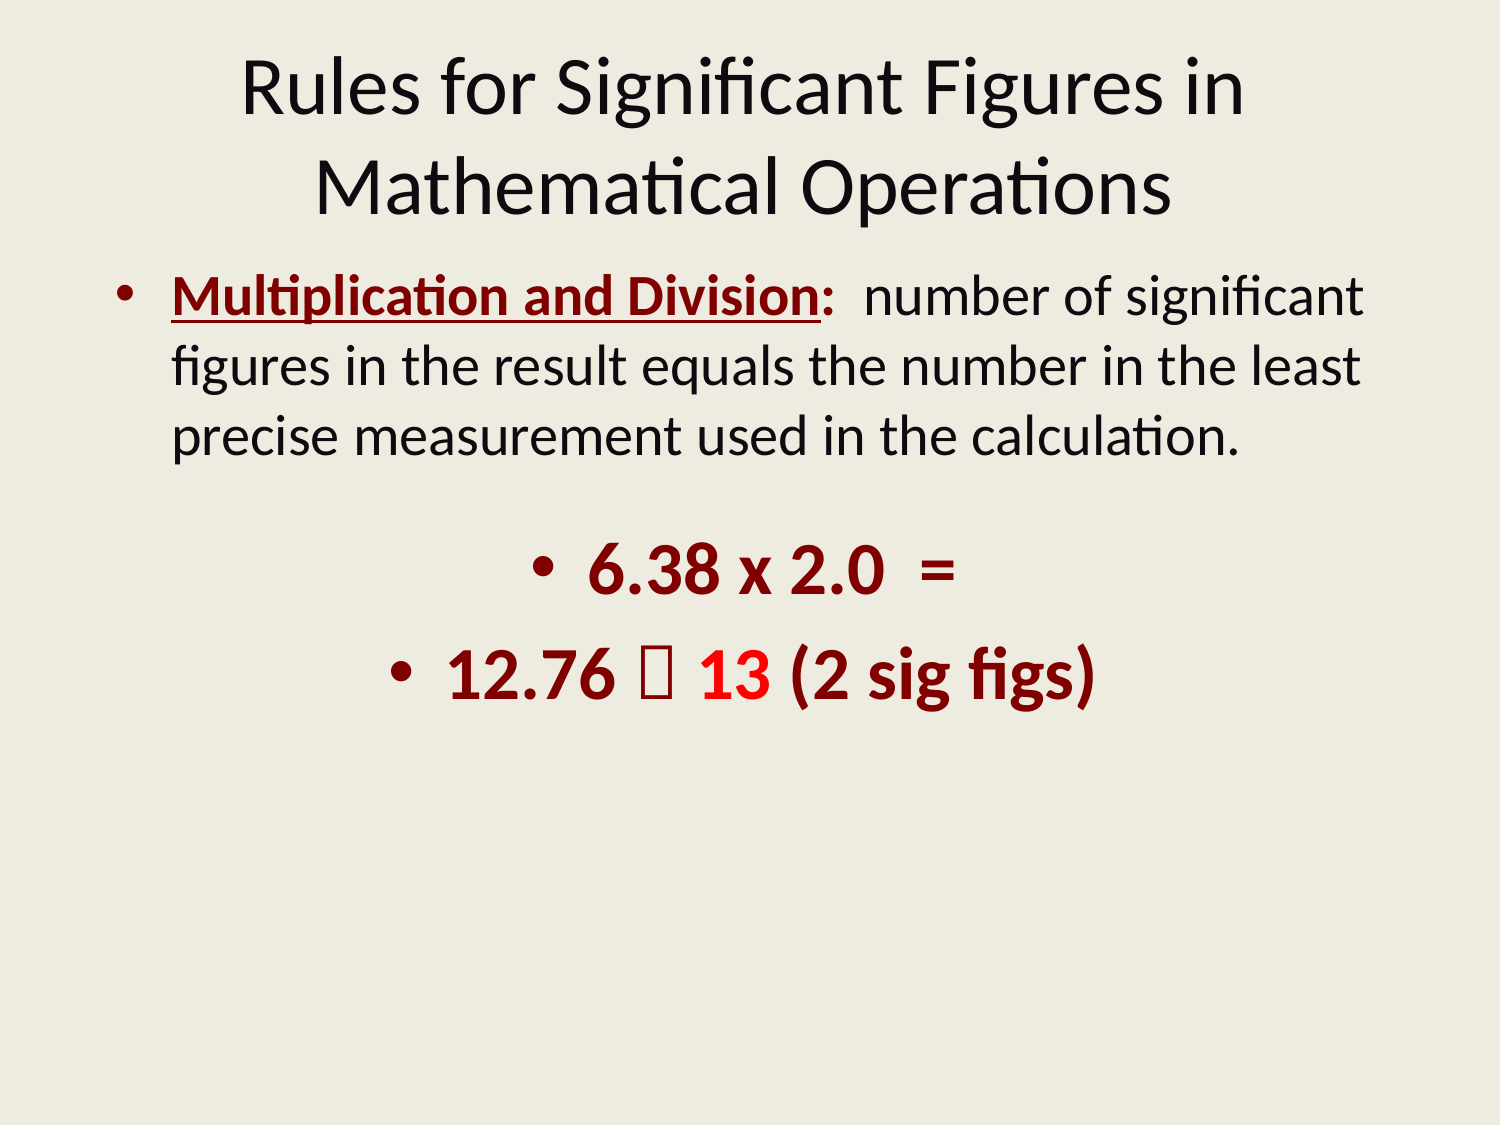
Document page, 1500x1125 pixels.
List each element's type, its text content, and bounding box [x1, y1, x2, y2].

list Multiplication and Division: number of significant figures in the result equals the number in the least precise measurement used in the calculation. 6.38 x 2.0 = 12.76  13 (2 sig figs) [99, 249, 1388, 938]
title Rules for Significant Figures in Mathematical Operations [99, 37, 1388, 225]
